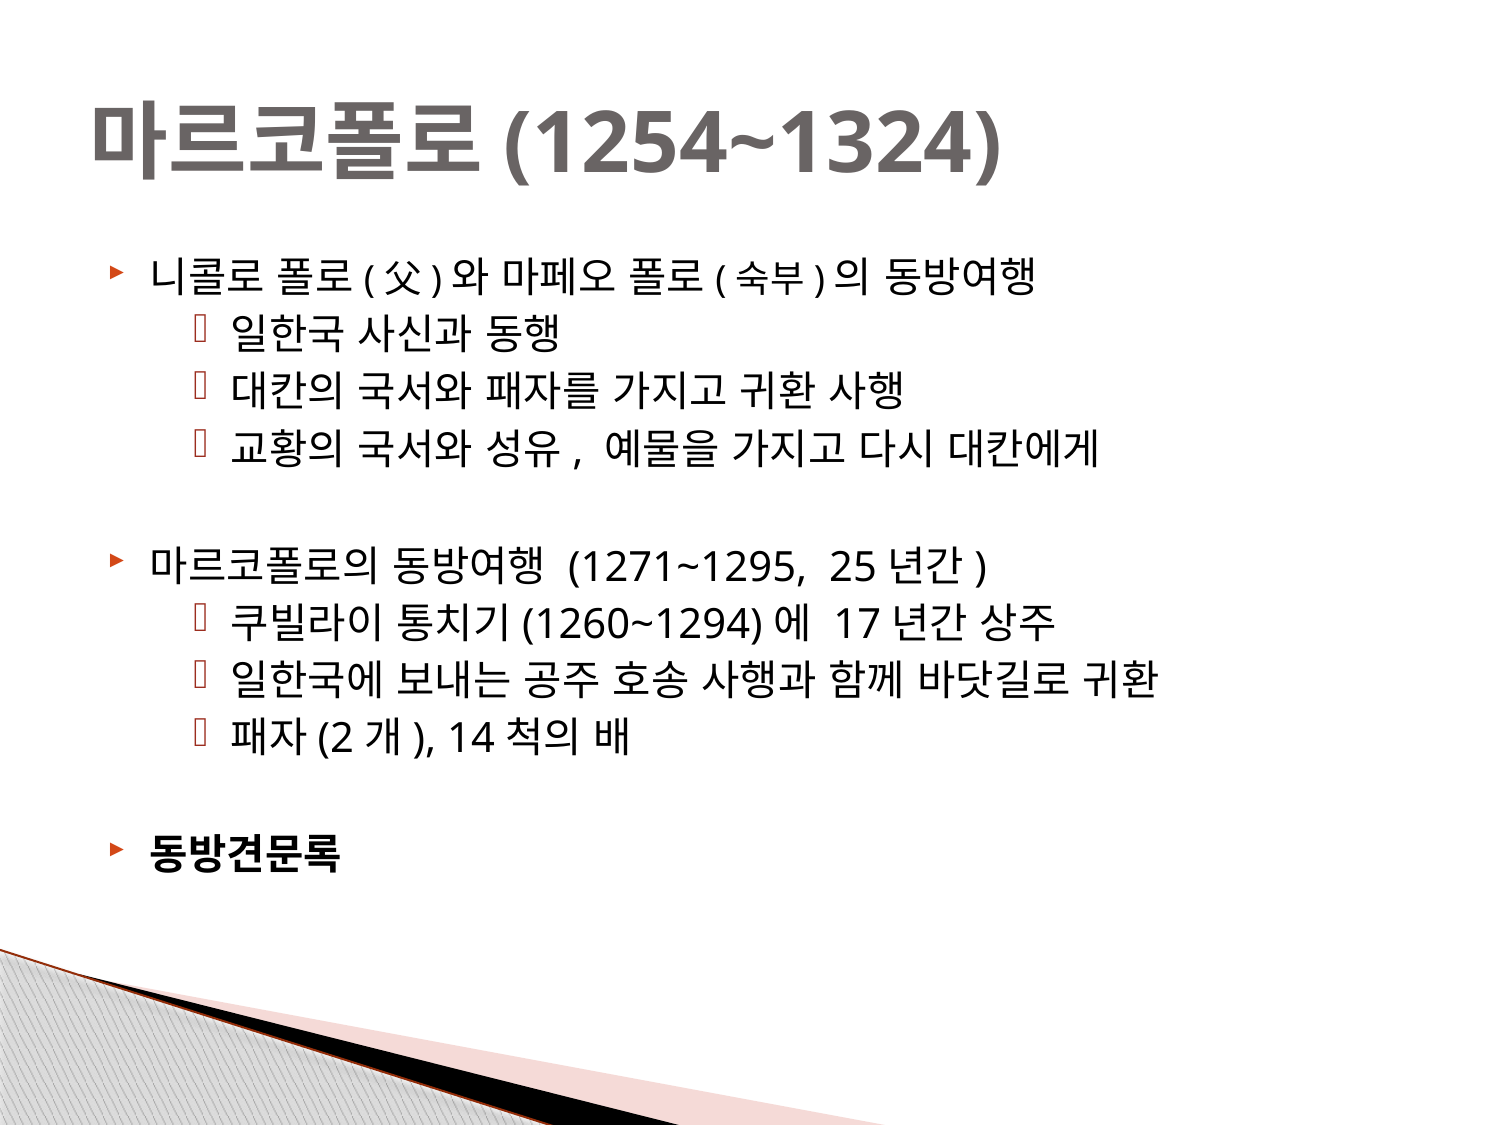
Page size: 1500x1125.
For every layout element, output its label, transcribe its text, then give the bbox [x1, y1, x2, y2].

list 니콜로 폴로(父)와 마페오 폴로(숙부)의 동방여행 일한국 사신과 동행 대칸의 국서와 패자를 가지고 귀환 사행 교황의 국서와 성유, 예물을 가지고 다시 대칸에게 마르코폴로의 동방여행 (1271~1295, 25년간) 쿠빌라이 통치기(1260~1294)에 17년간 상주 일한국에 보내는 공주 호송 사행과 함께 바닷길로 귀환 패자(2개), 14척의 배 동방견문록 [75, 243, 1425, 986]
title 마르코폴로(1254~1324) [75, 45, 1425, 233]
